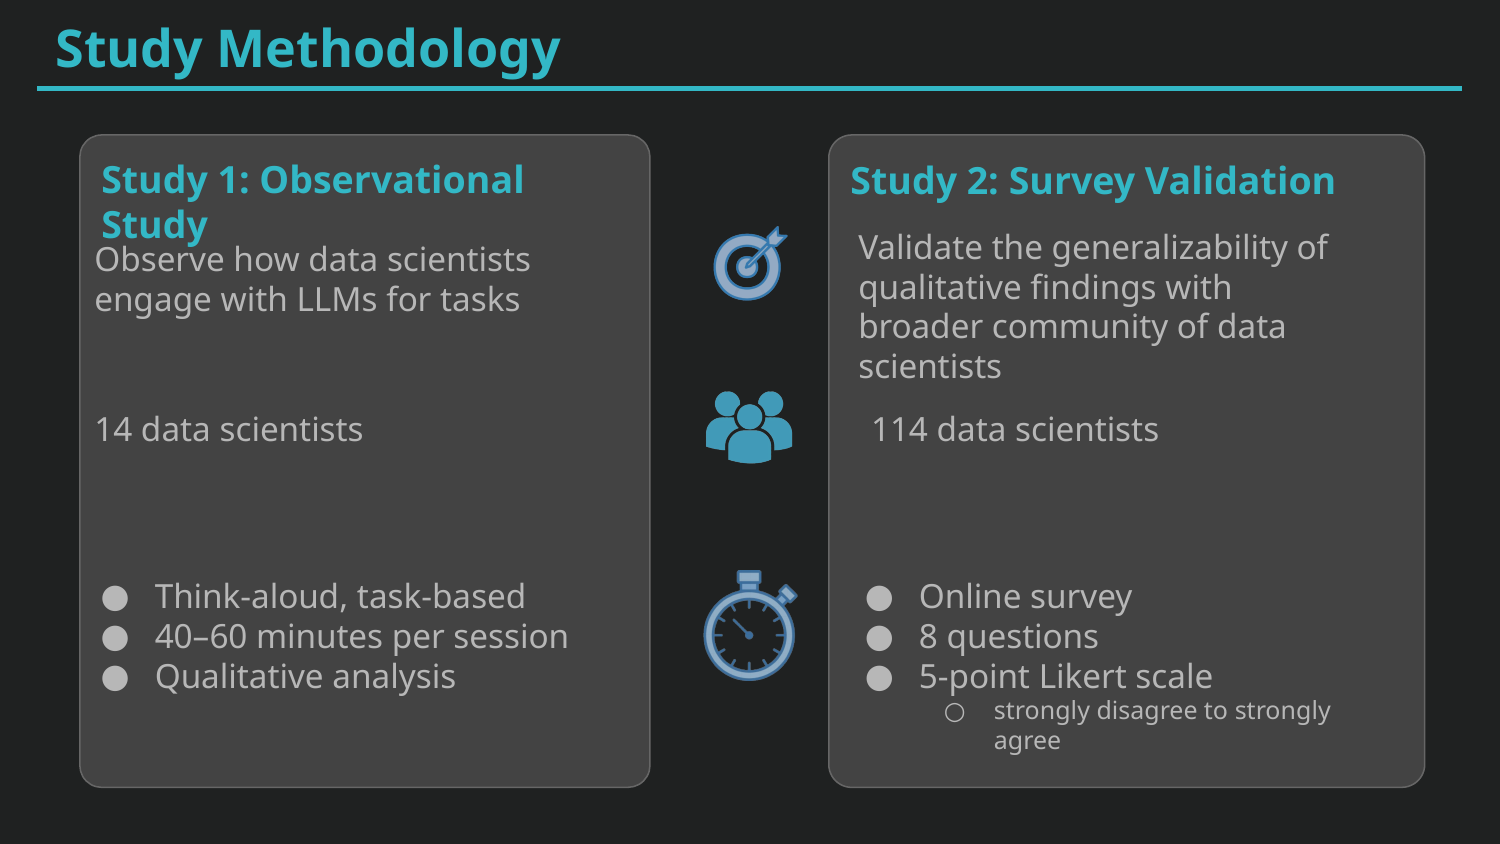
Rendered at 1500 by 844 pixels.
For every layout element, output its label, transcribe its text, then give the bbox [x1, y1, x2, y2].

text_box Validate the generalizability of qualitative findings with broader community of data scientists [843, 210, 1357, 280]
text_box 114 data scientists [856, 393, 1195, 462]
picture [690, 390, 809, 465]
text_box Think-aloud, task-based 40–60 minutes per session Qualitative analysis [64, 560, 623, 752]
text_box Study Methodology [40, 0, 1500, 93]
picture [694, 570, 806, 681]
text_box Observe how data scientists engage with LLMs for tasks [79, 223, 593, 293]
text_box Study 1: Observational Study [79, 134, 650, 788]
text_box Online survey 8 questions 5-point Likert scale strongly disagree to strongly agree [828, 560, 1421, 752]
text_box Study 2: Survey Validation [828, 134, 1425, 788]
text_box 14 data scientists [79, 393, 418, 462]
picture [708, 223, 792, 305]
